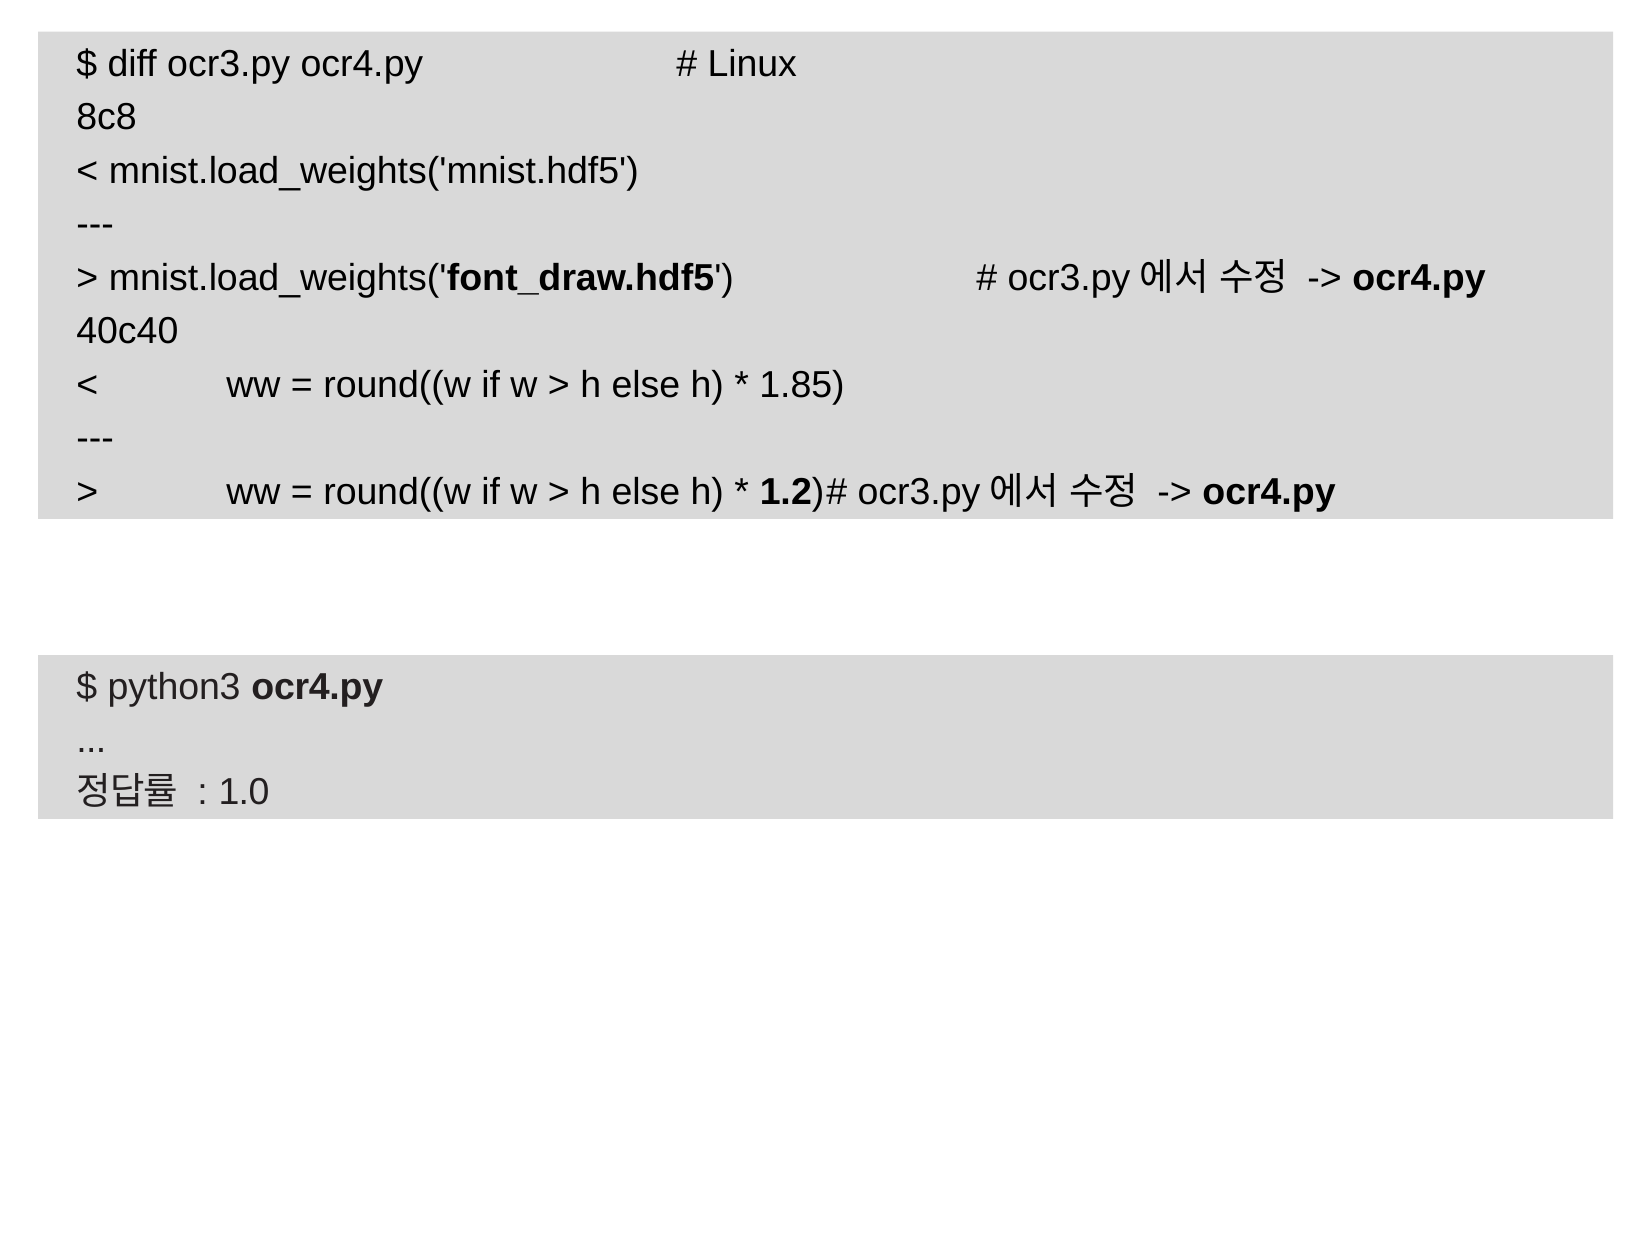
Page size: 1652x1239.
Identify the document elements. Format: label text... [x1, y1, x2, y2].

text_box $ diff ocr3.py ocr4.py # Linux 8c8 < mnist.load_weights('mnist.hdf5') --- > mnist.load_weights('font_draw.hdf5') # ocr3.py에서 수정 -> ocr4.py 40c40 < ww = round((w if w > h else h) * 1.85) --- > ww = round((w if w > h else h) * 1.2) # ocr3.py에서 수정 -> ocr4.py [38, 31, 1614, 519]
text_box $ python3 ocr4.py ... 정답률 : 1.0 [38, 655, 1614, 819]
